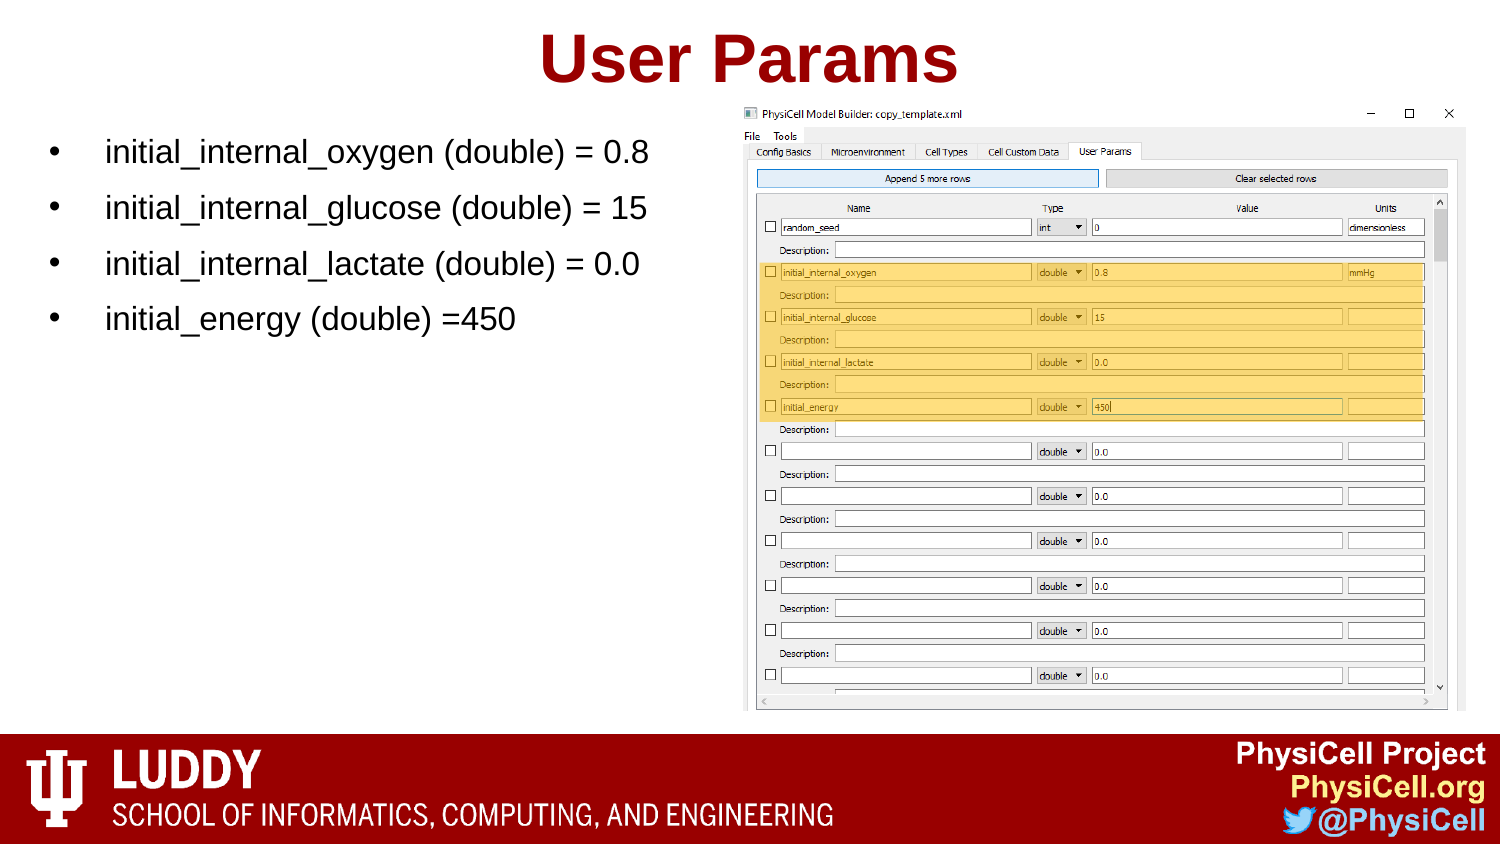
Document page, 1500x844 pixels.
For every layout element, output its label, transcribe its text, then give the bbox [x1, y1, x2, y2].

picture [742, 106, 1466, 711]
picture [0, 734, 1500, 844]
list initial_internal_oxygen (double) = 0.8 initial_internal_glucose (double) = 15 initial_internal_lactate (double) = 0.0 initial_energy (double) =450 [0, 123, 723, 739]
title User Params [0, 0, 1500, 121]
